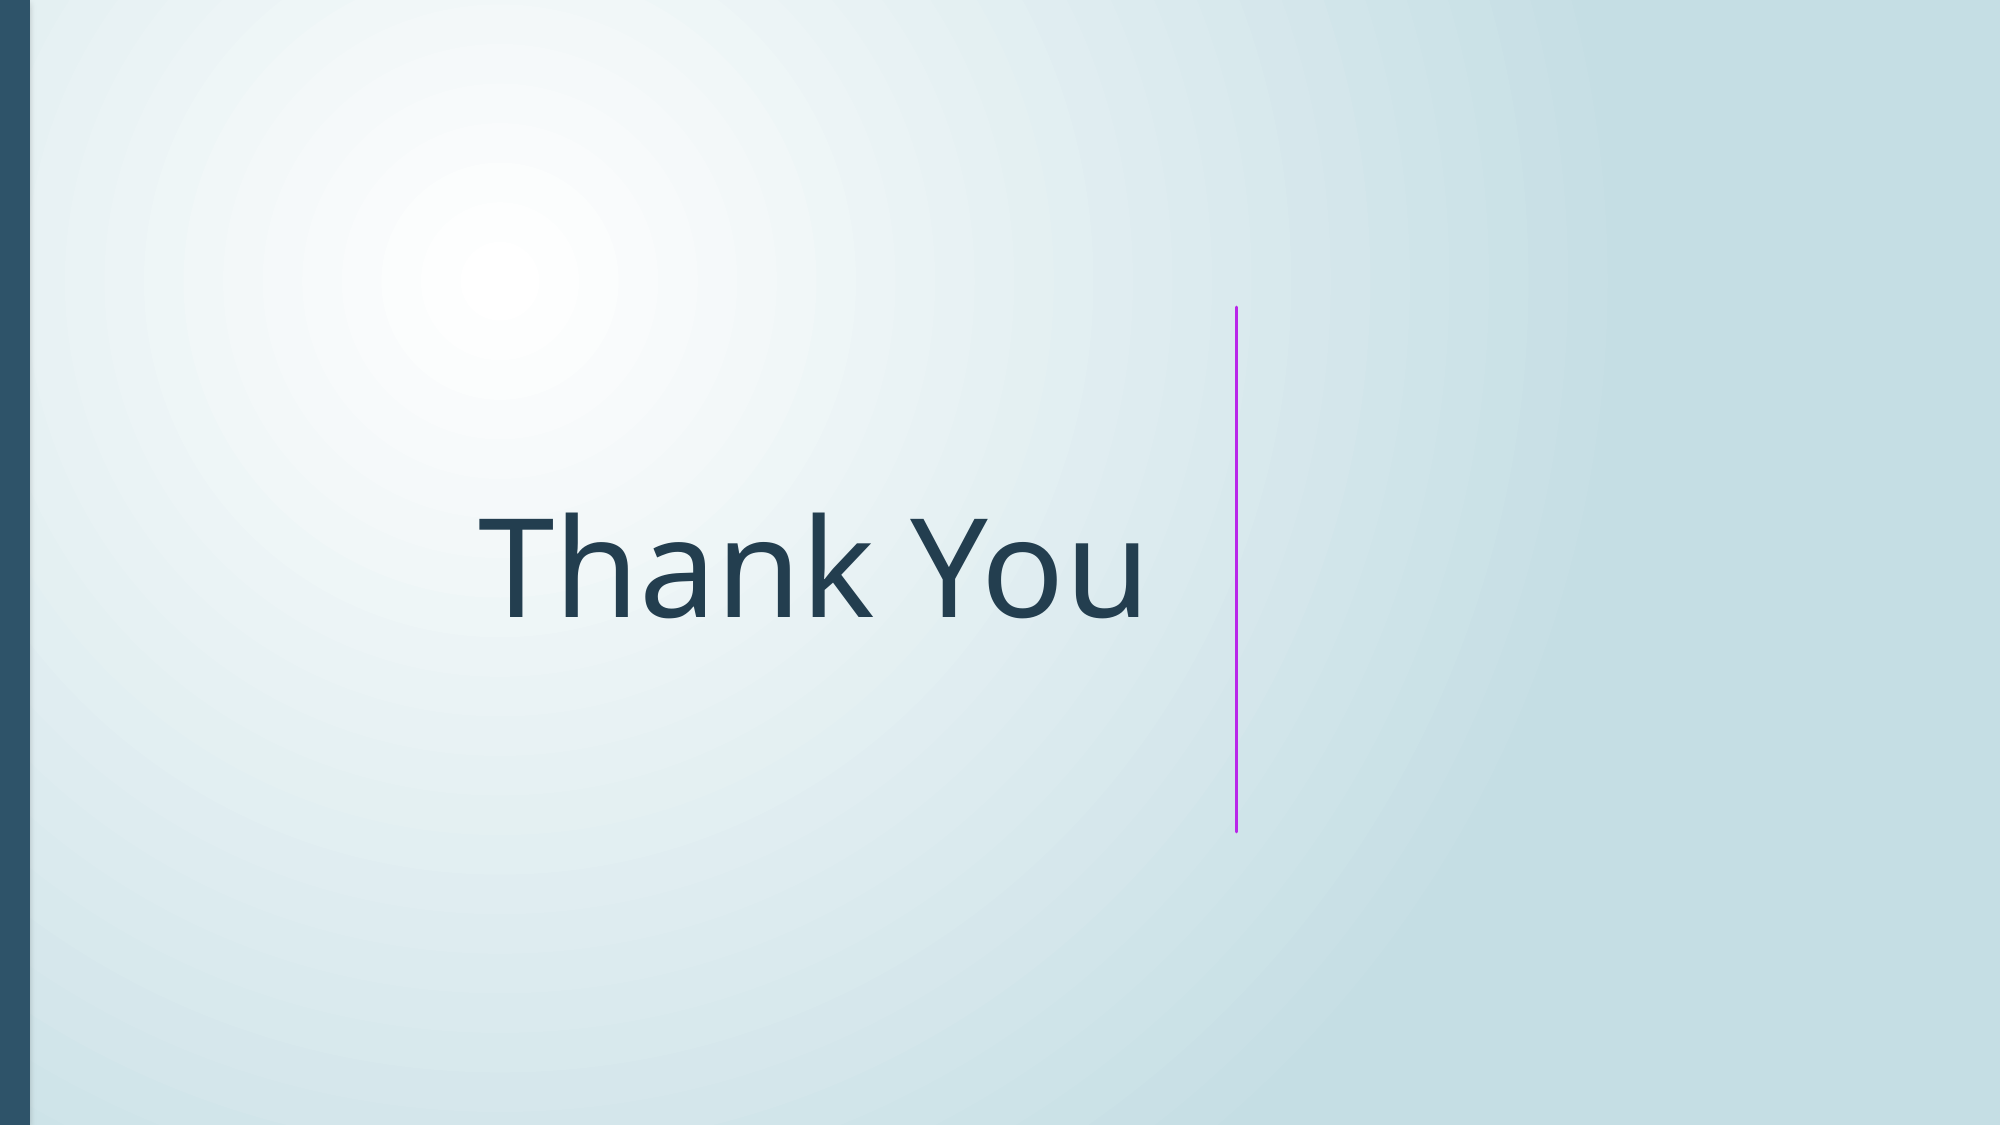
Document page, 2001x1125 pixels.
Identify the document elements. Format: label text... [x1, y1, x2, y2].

text_box [0, 0, 31, 1125]
text_box [31, 0, 2000, 1125]
title Thank You [213, 216, 1166, 909]
